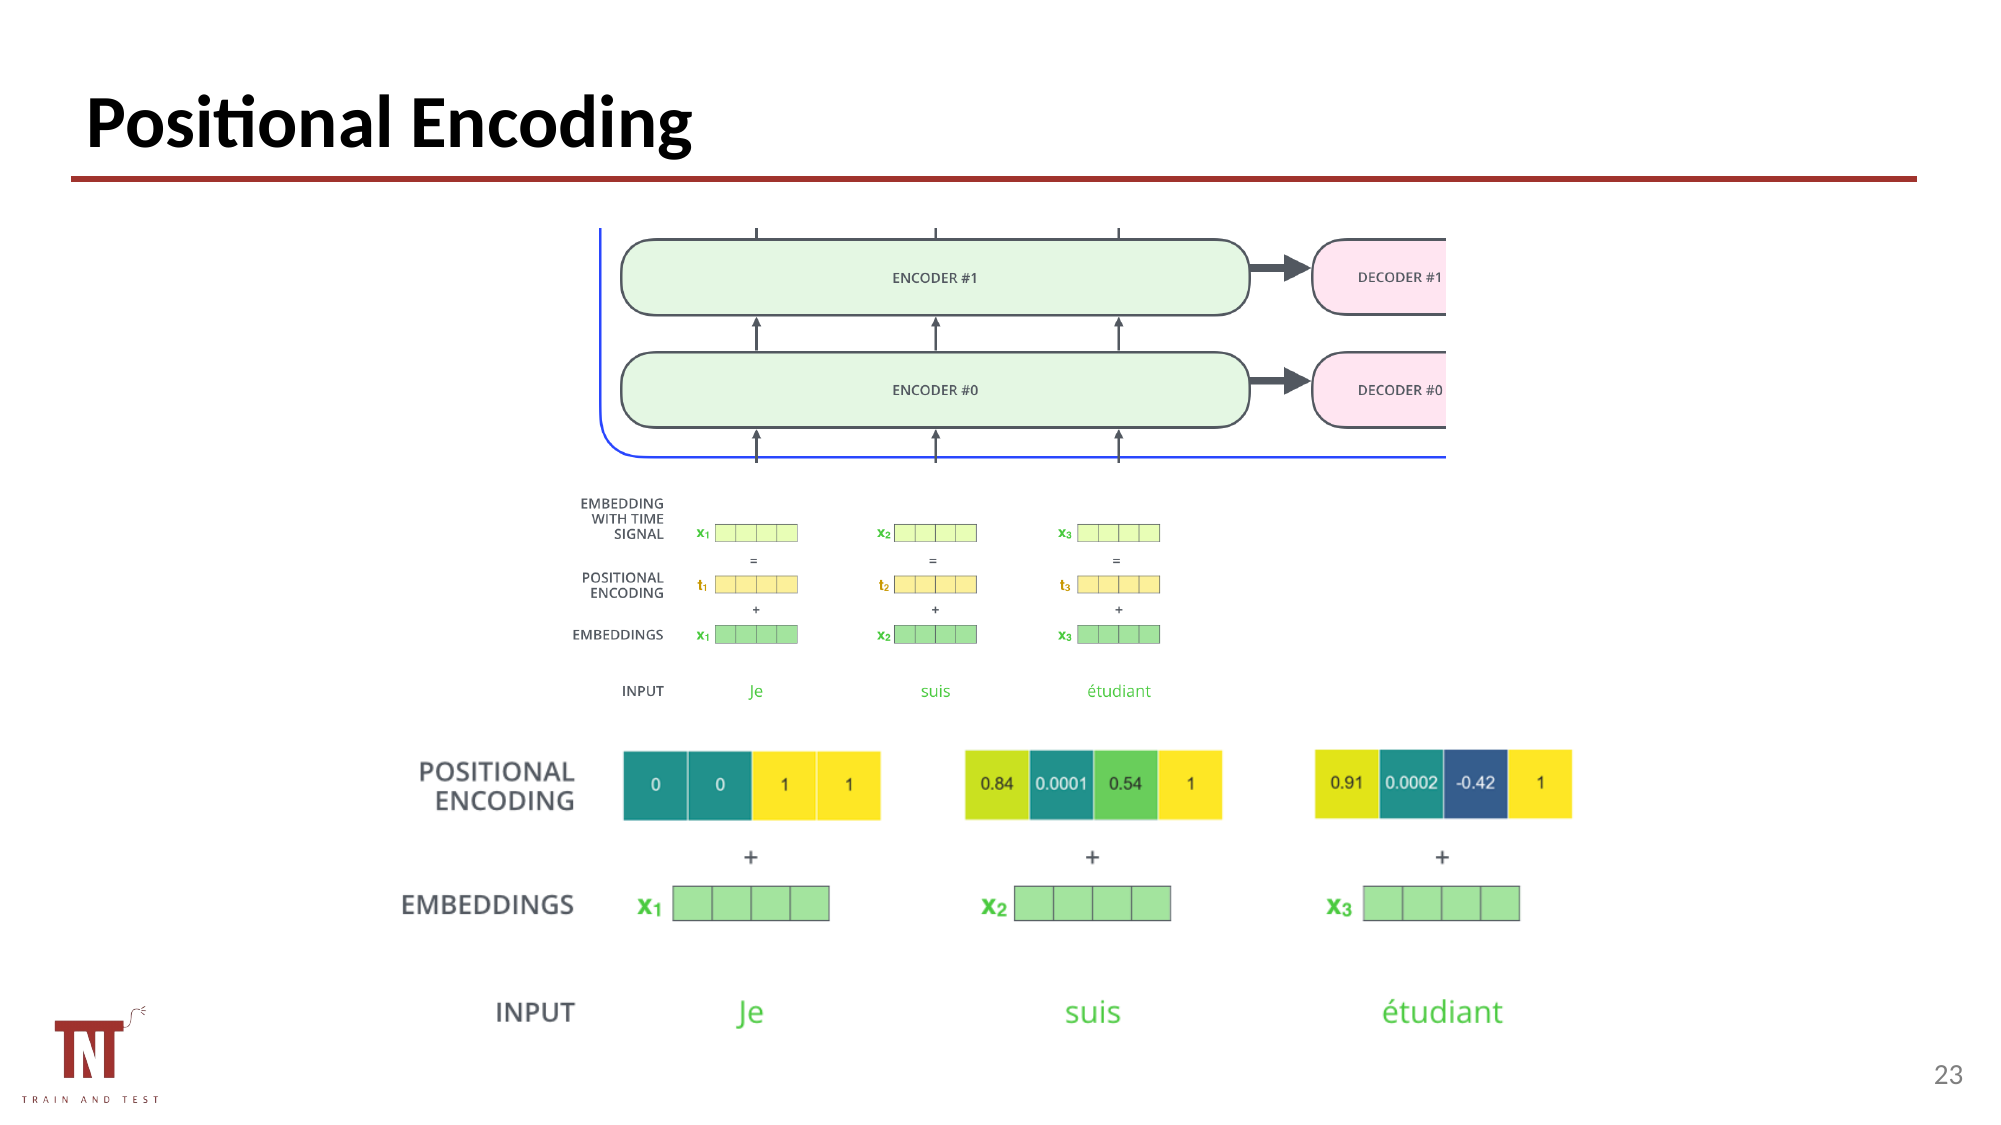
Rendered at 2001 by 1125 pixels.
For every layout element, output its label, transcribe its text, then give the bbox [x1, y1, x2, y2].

picture [21, 1003, 160, 1110]
title Positional Encoding [71, 59, 1917, 175]
slide_number ‹#› [1528, 1042, 1979, 1103]
picture [377, 228, 1611, 1063]
